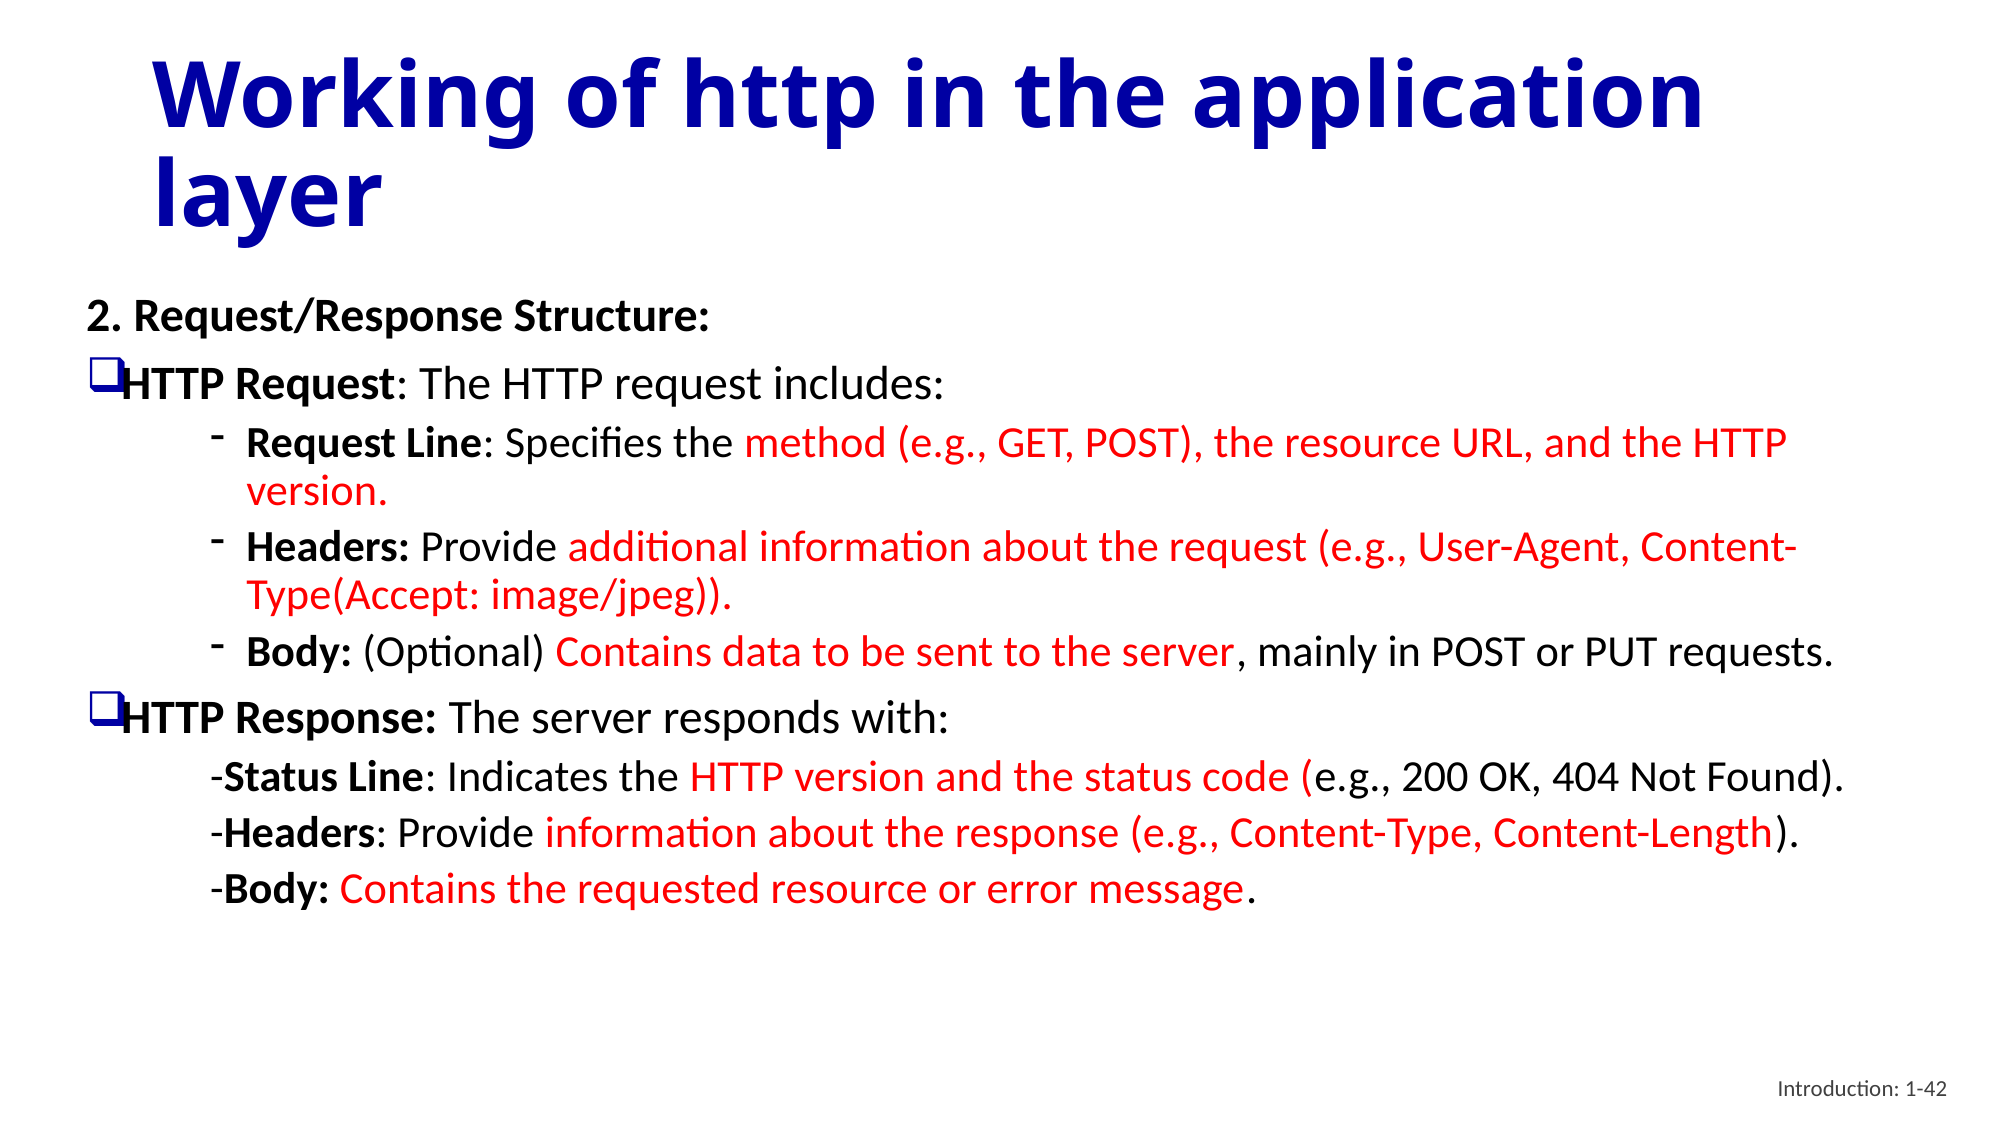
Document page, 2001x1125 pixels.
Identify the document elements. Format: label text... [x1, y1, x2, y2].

slide_number Introduction: 1-42 [1512, 1056, 1963, 1117]
list 2. Request/Response Structure: HTTP Request: The HTTP request includes: Request Line: Specifies the method (e.g., GET, POST), the resource URL, and the HTTP version. Headers: Provide additional information about the request (e.g., User-Agent, Content-Type(Accept: image/jpeg)). Body: (Optional) Contains data to be sent to the server, mainly in POST or PUT requests. HTTP Response: The server responds with: -Status Line: Indicates the HTTP version and the status code (e.g., 200 OK, 404 Not Found). -Headers: Provide information about the response (e.g., Content-Type, Content-Length). -Body: Contains the requested resource or error message. [50, 282, 1943, 997]
title Working of http in the application layer [137, 74, 1863, 221]
